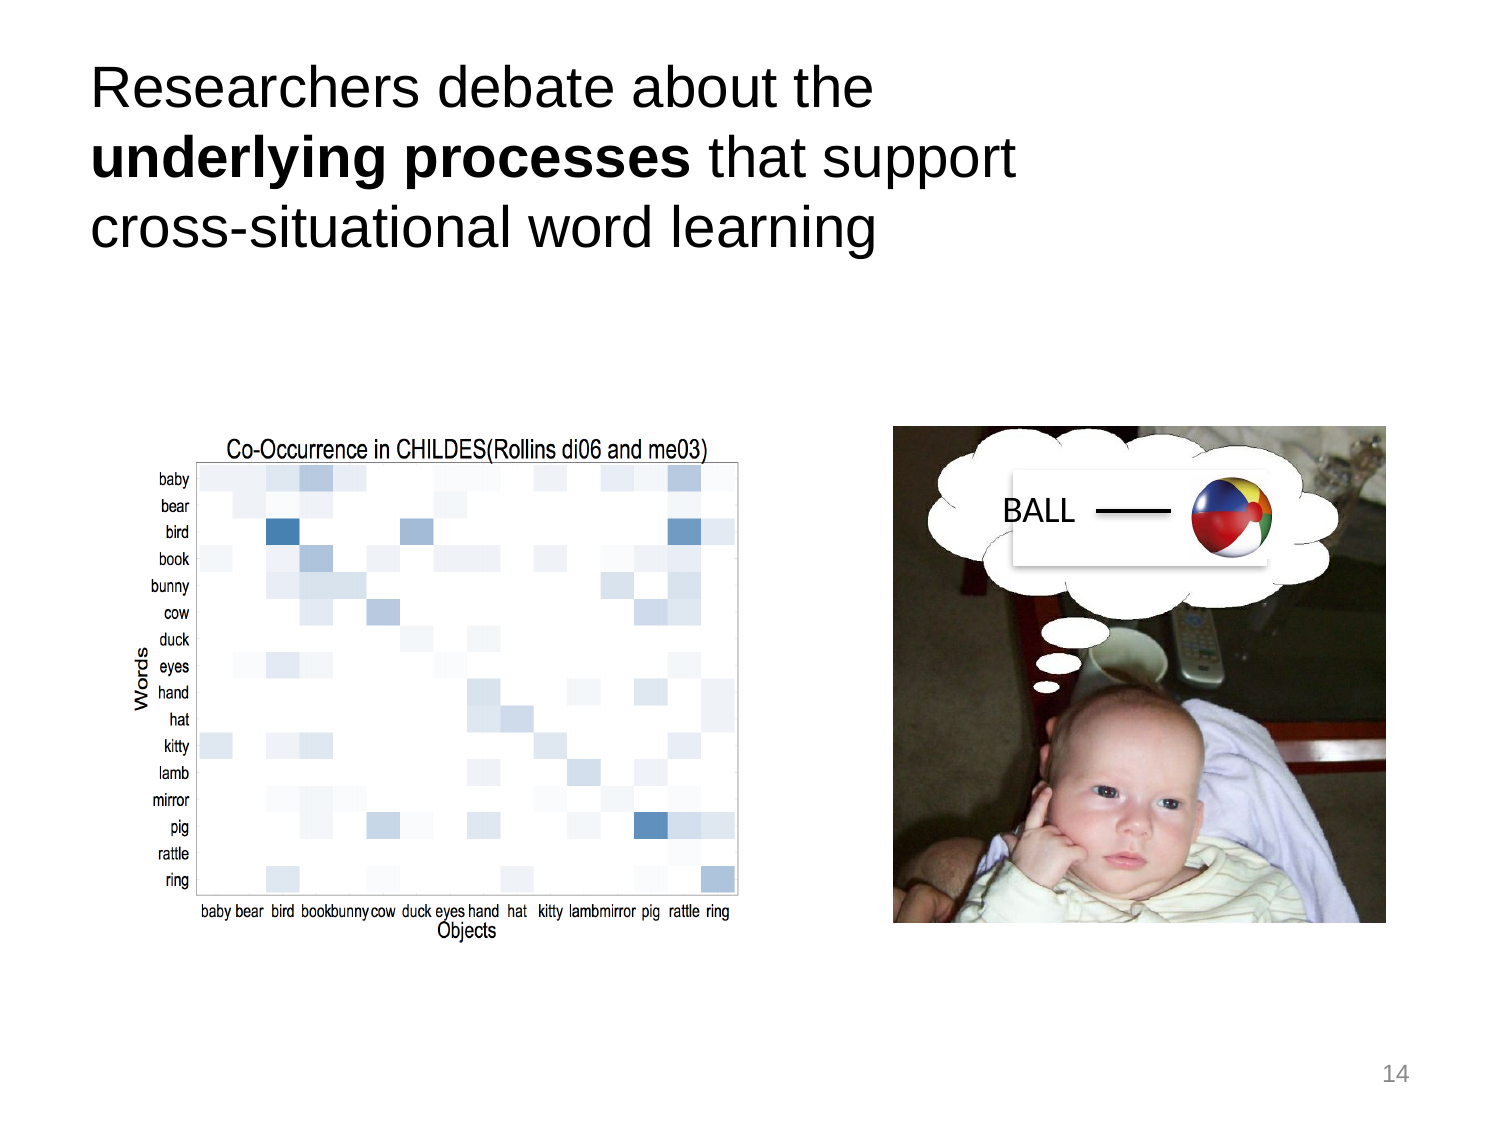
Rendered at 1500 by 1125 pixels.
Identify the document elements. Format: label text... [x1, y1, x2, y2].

slide_number 14 [1074, 1042, 1425, 1103]
text_box Researchers debate about the underlying processes that support cross-situational word learning [74, 45, 1176, 264]
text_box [893, 426, 1387, 923]
picture [114, 425, 768, 958]
